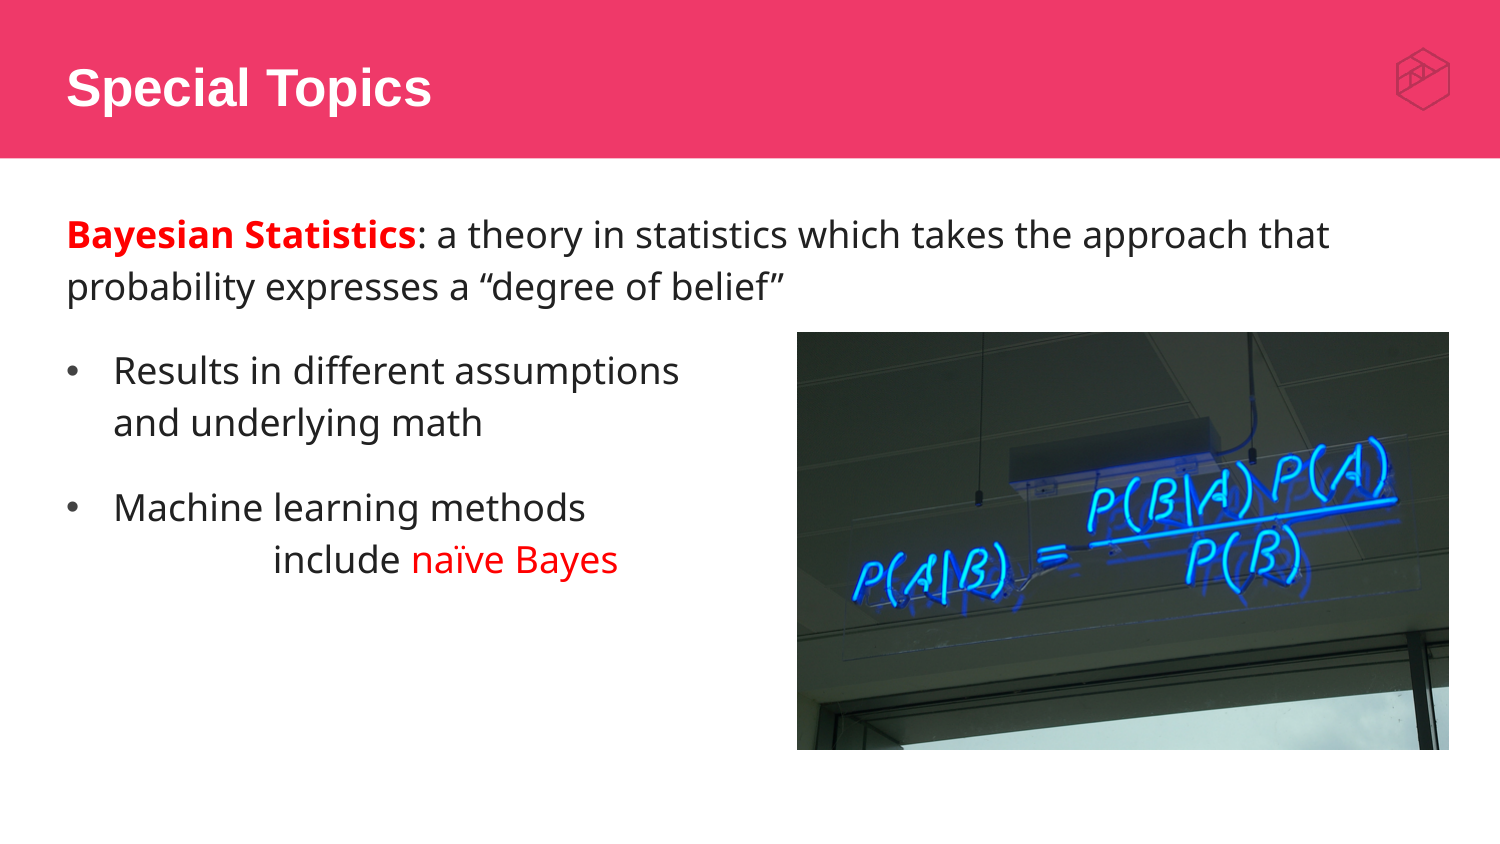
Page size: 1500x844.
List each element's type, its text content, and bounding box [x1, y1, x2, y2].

title Special Topics [50, 37, 1450, 133]
picture [797, 332, 1450, 750]
list Bayesian Statistics: a theory in statistics which takes the approach that probability expresses a “degree of belief” Results in different assumptions and underlying math Machine learning methods include naïve Bayes [50, 188, 1450, 750]
